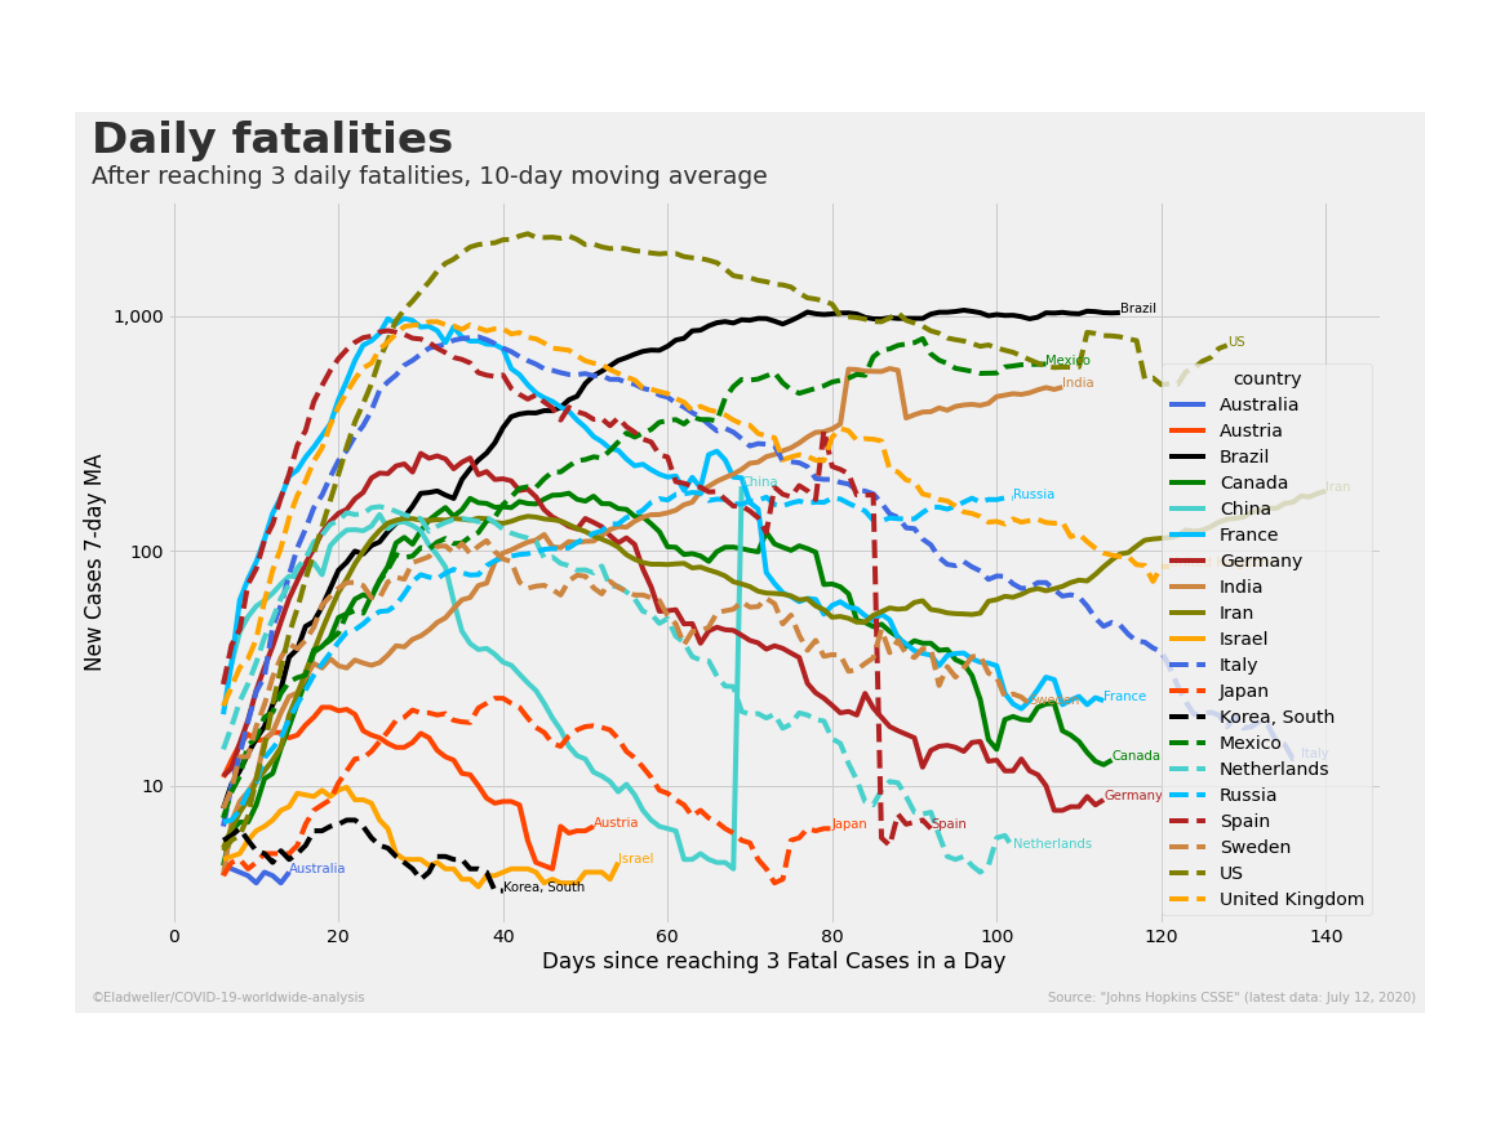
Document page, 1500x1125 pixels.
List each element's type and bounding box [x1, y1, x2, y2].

picture [74, 112, 1426, 1013]
